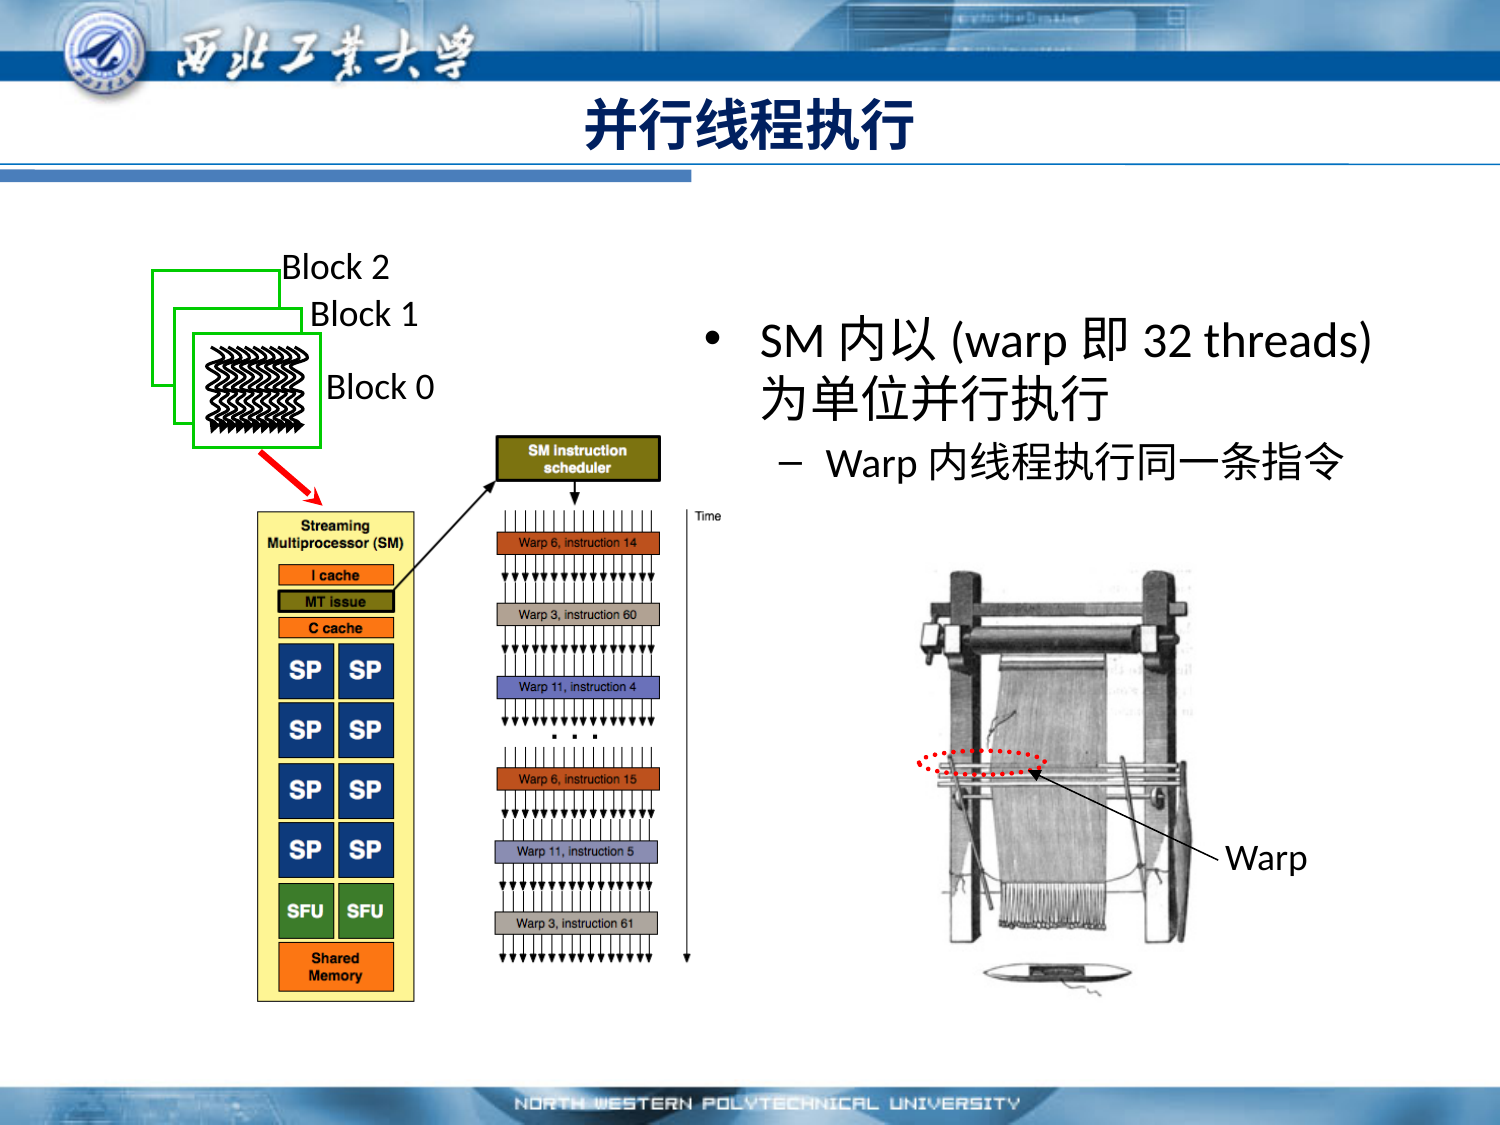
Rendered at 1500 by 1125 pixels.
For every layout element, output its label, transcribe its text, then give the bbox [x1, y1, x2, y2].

list SM内以(warp即32 threads)为单位并行执行 Warp内线程执行同一条指令 [688, 299, 1422, 1000]
title 并行线程执行 [35, 82, 1465, 164]
text_box Warp [1210, 825, 1414, 886]
picture [0, 165, 1500, 1125]
picture [0, 0, 1500, 163]
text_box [152, 234, 464, 449]
